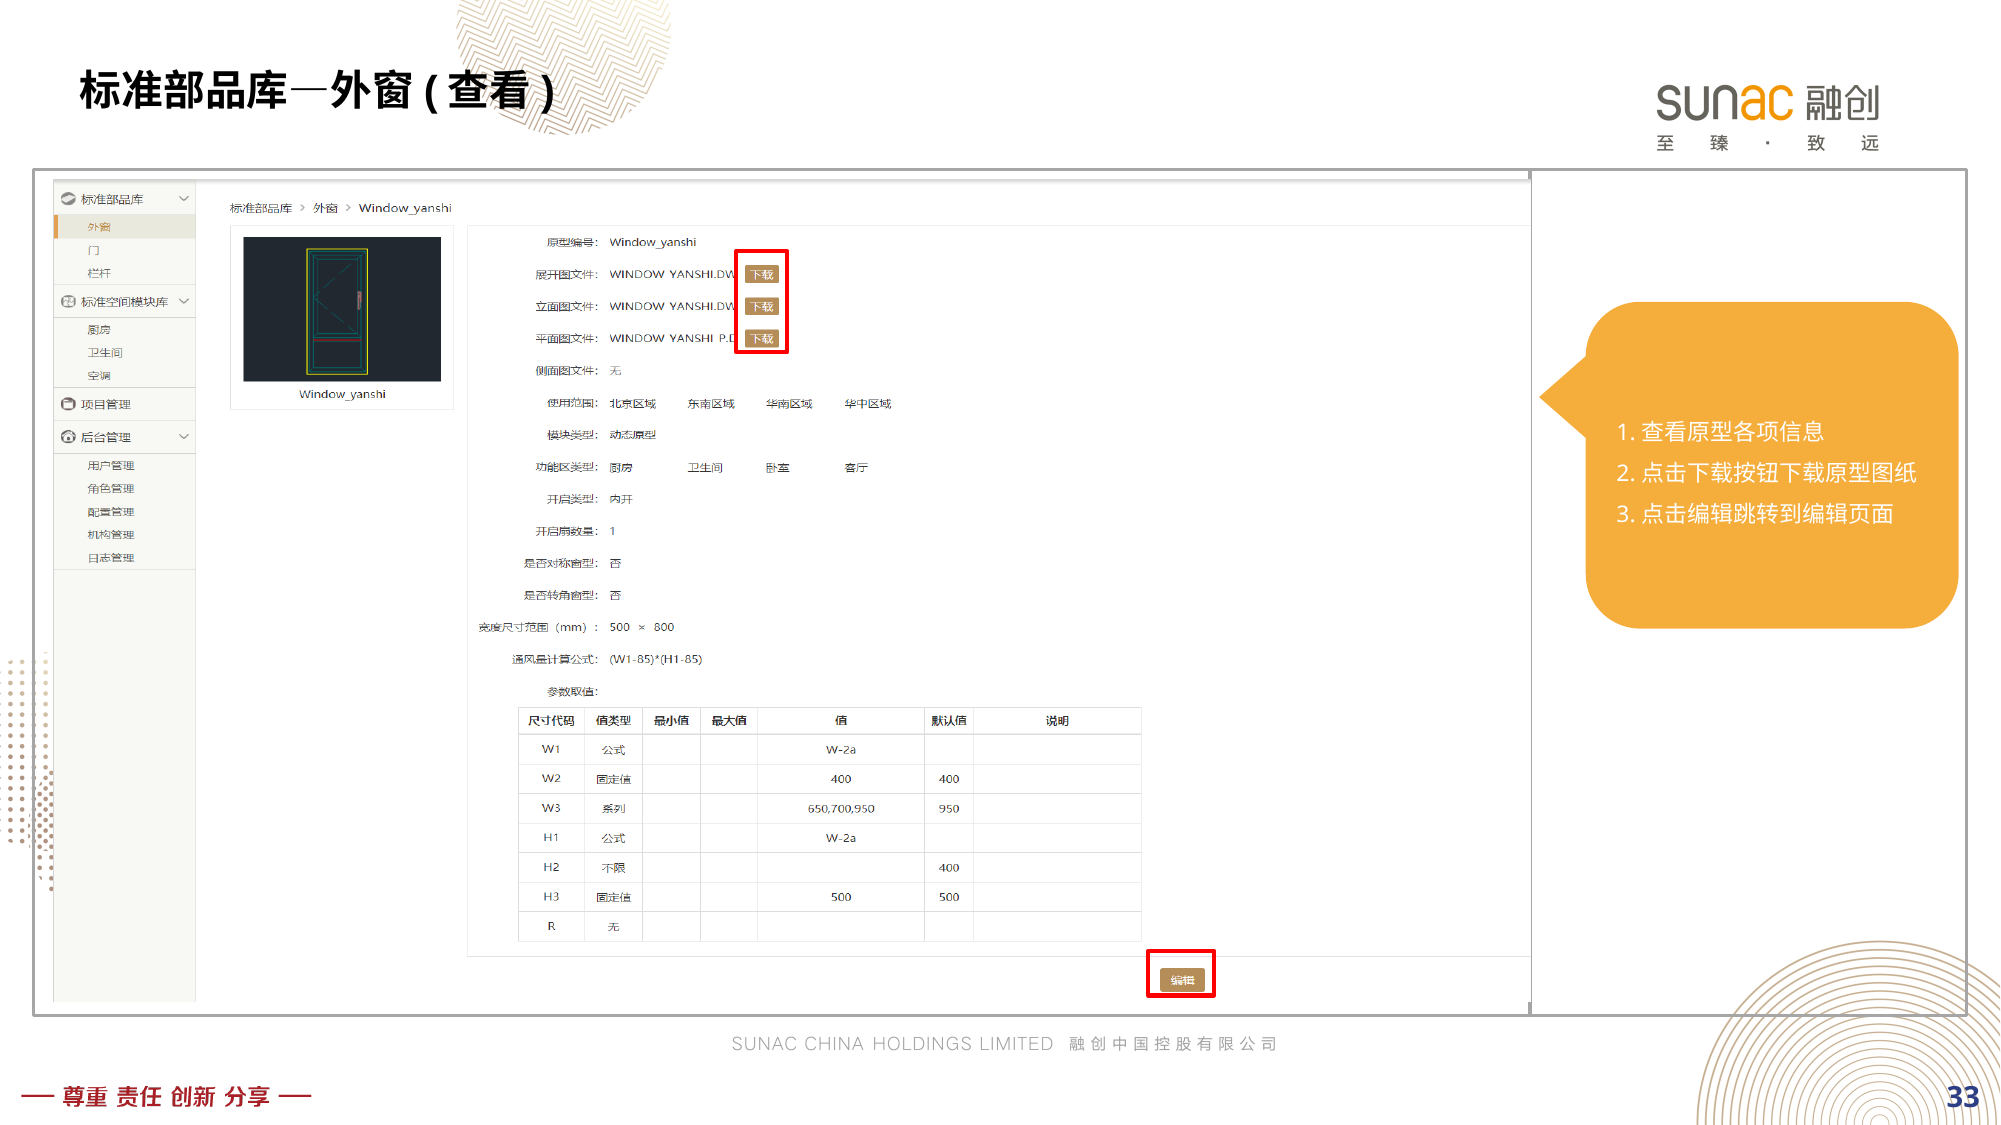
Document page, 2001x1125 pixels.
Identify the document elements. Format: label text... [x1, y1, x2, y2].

picture [0, 0, 2001, 1125]
text_box 1.查看原型各项信息 2.点击下载按钮下载原型图纸 3.点击编辑跳转到编辑页面 [1536, 299, 1961, 631]
title 标准部品库—外窗(查看) [70, 52, 1632, 126]
